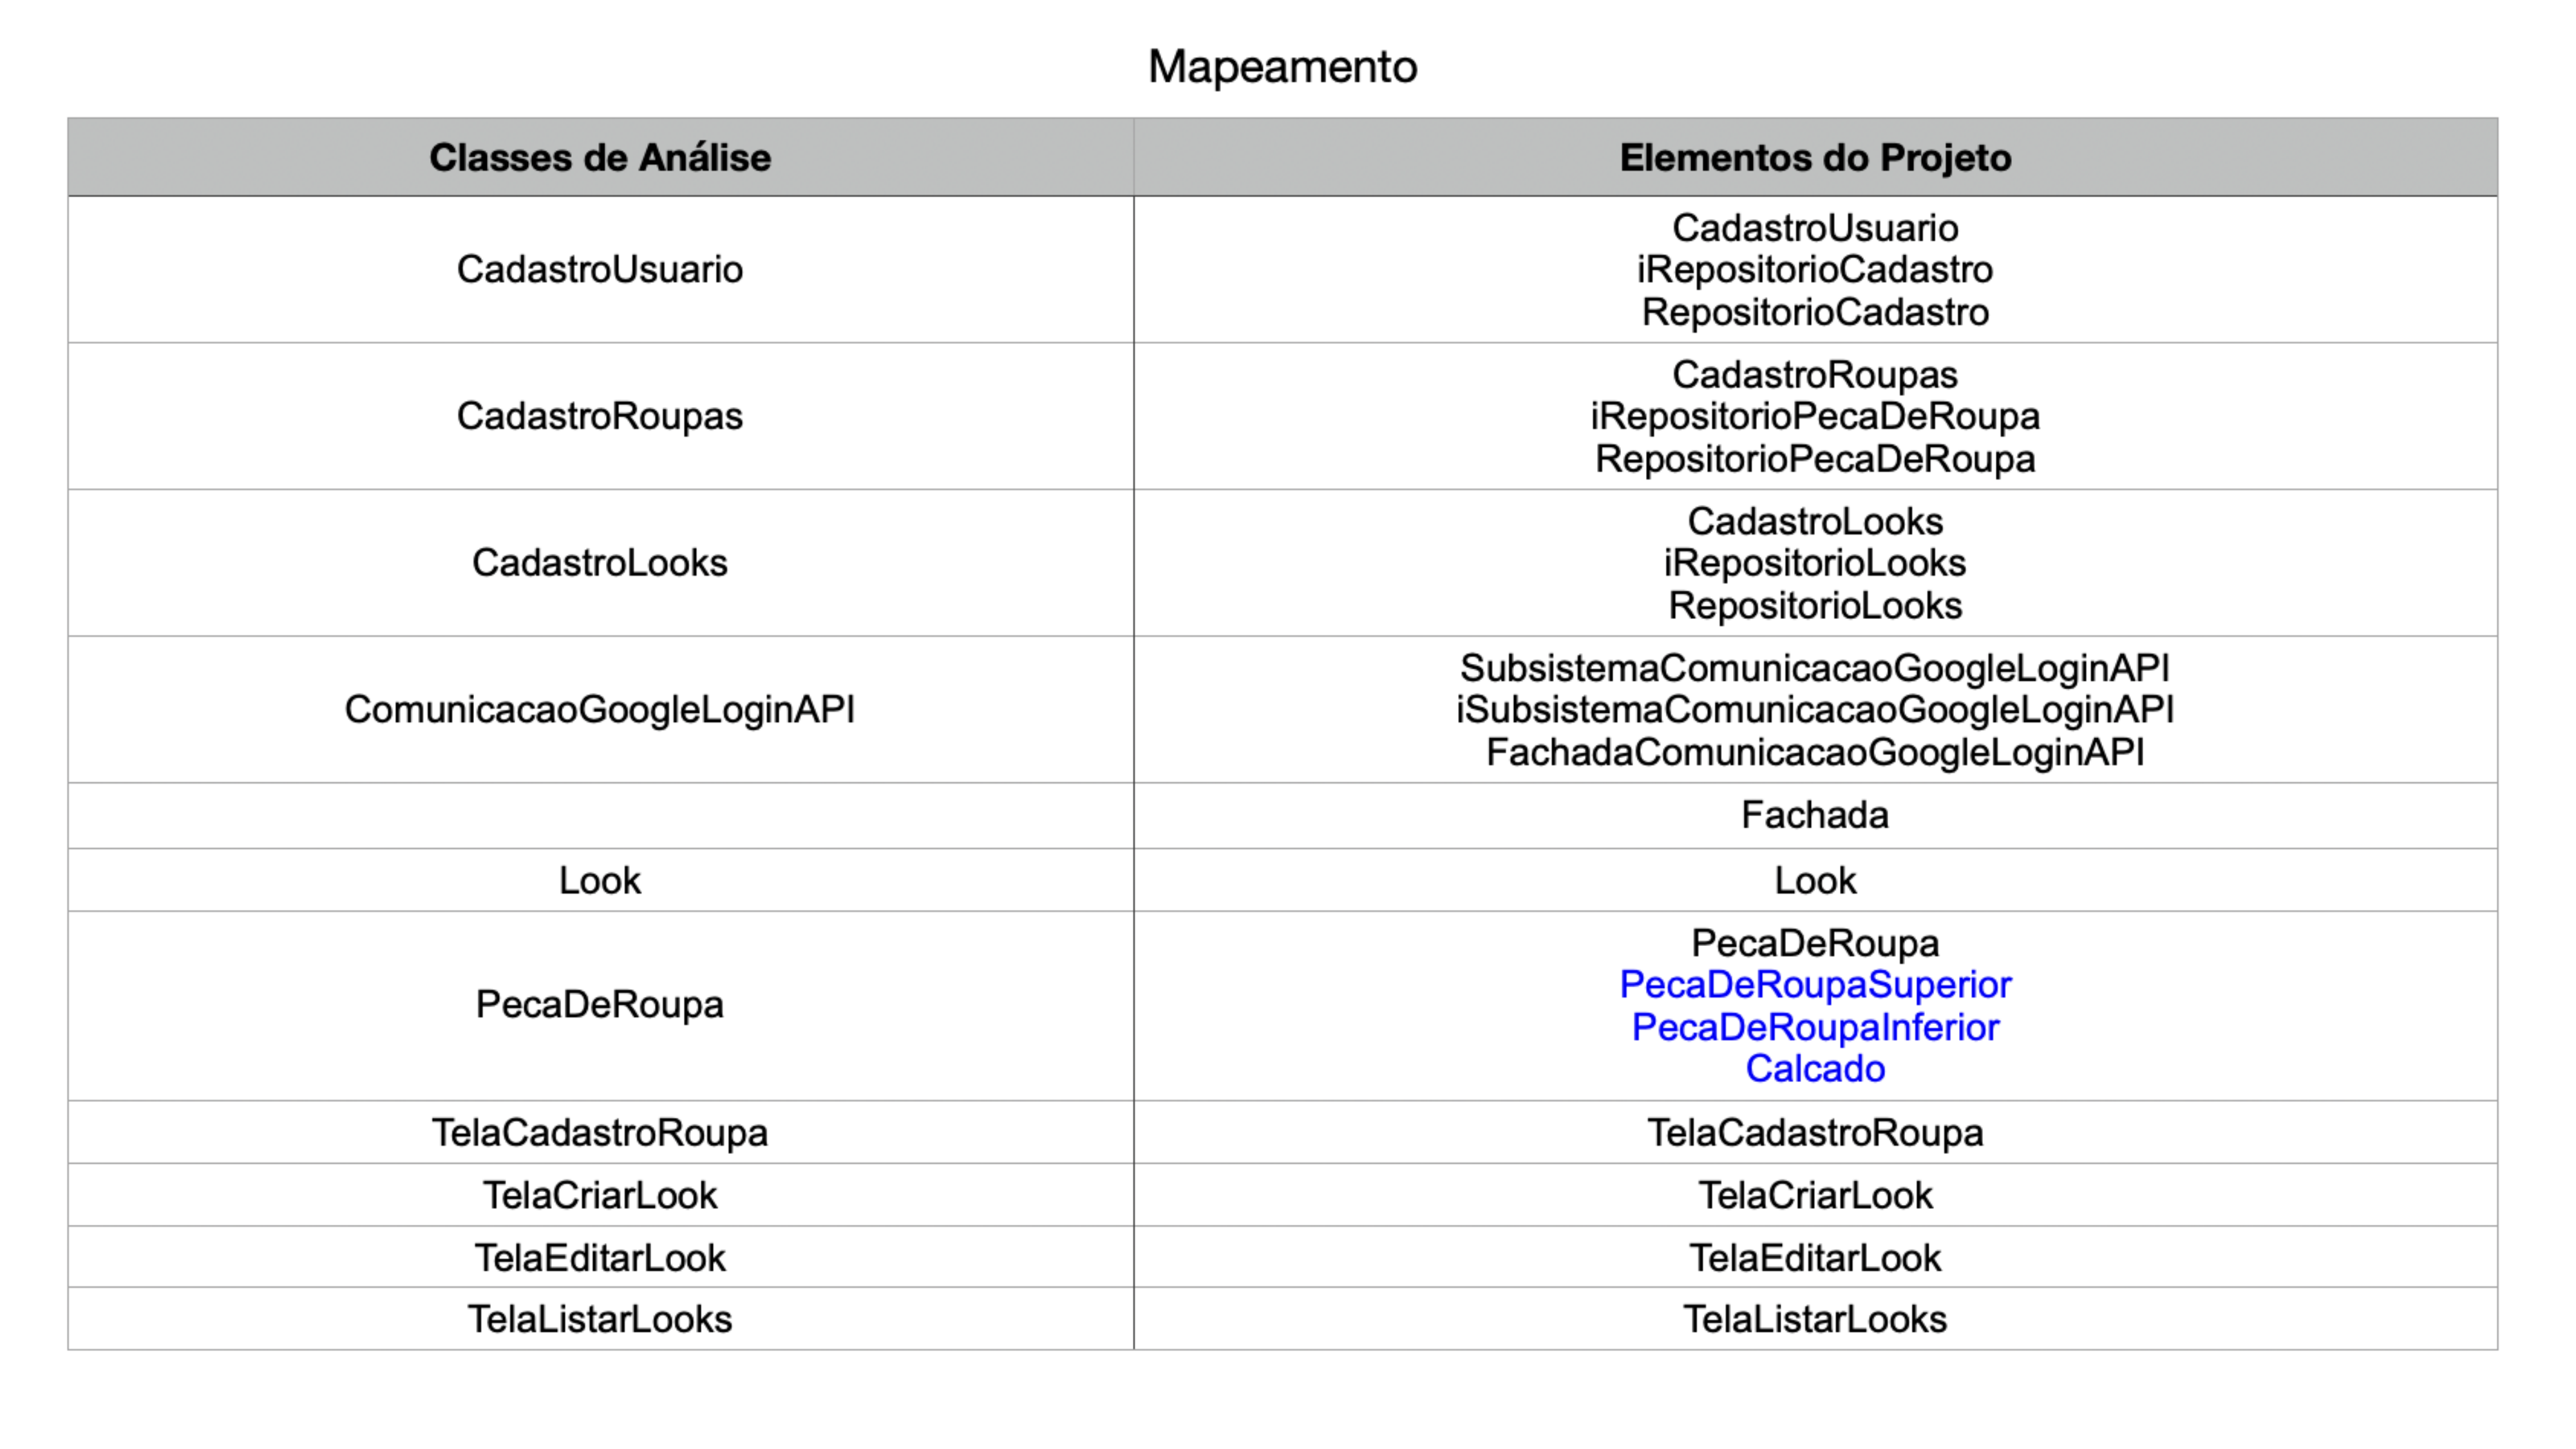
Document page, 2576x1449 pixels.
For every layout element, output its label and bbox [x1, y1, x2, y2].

picture [58, 37, 2518, 1372]
